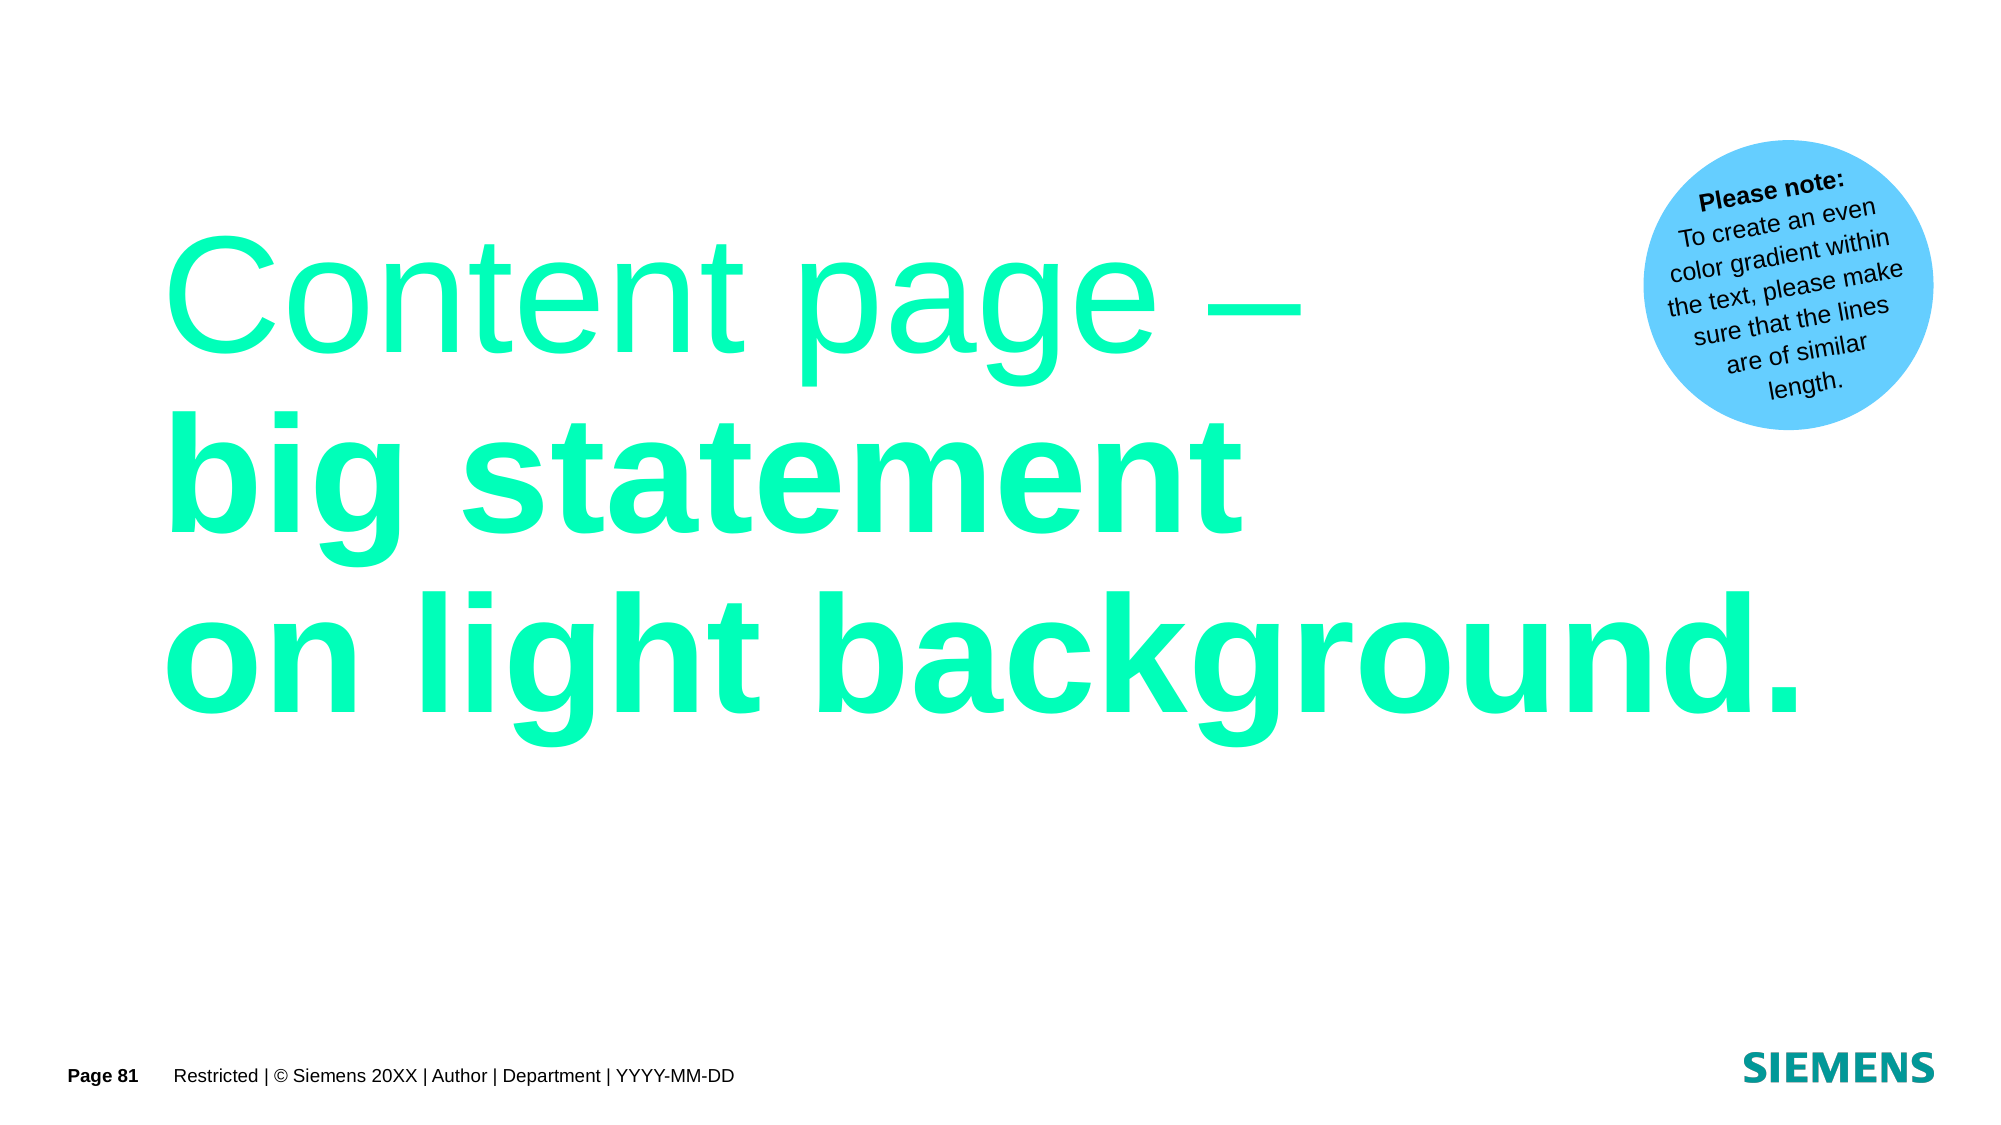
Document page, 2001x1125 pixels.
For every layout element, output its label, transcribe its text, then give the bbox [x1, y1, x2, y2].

picture [1744, 1052, 1934, 1083]
slide_number Page 81 [67, 1035, 174, 1125]
text_box Please note: To create an even color gradient within the text, please make sure that the lines are of similar length. [1643, 140, 1934, 431]
footer Restricted | © Siemens 20XX | Author | Department | YYYY-MM-DD [174, 1035, 1686, 1125]
title Content page – big statement on light background. [161, 208, 1934, 953]
